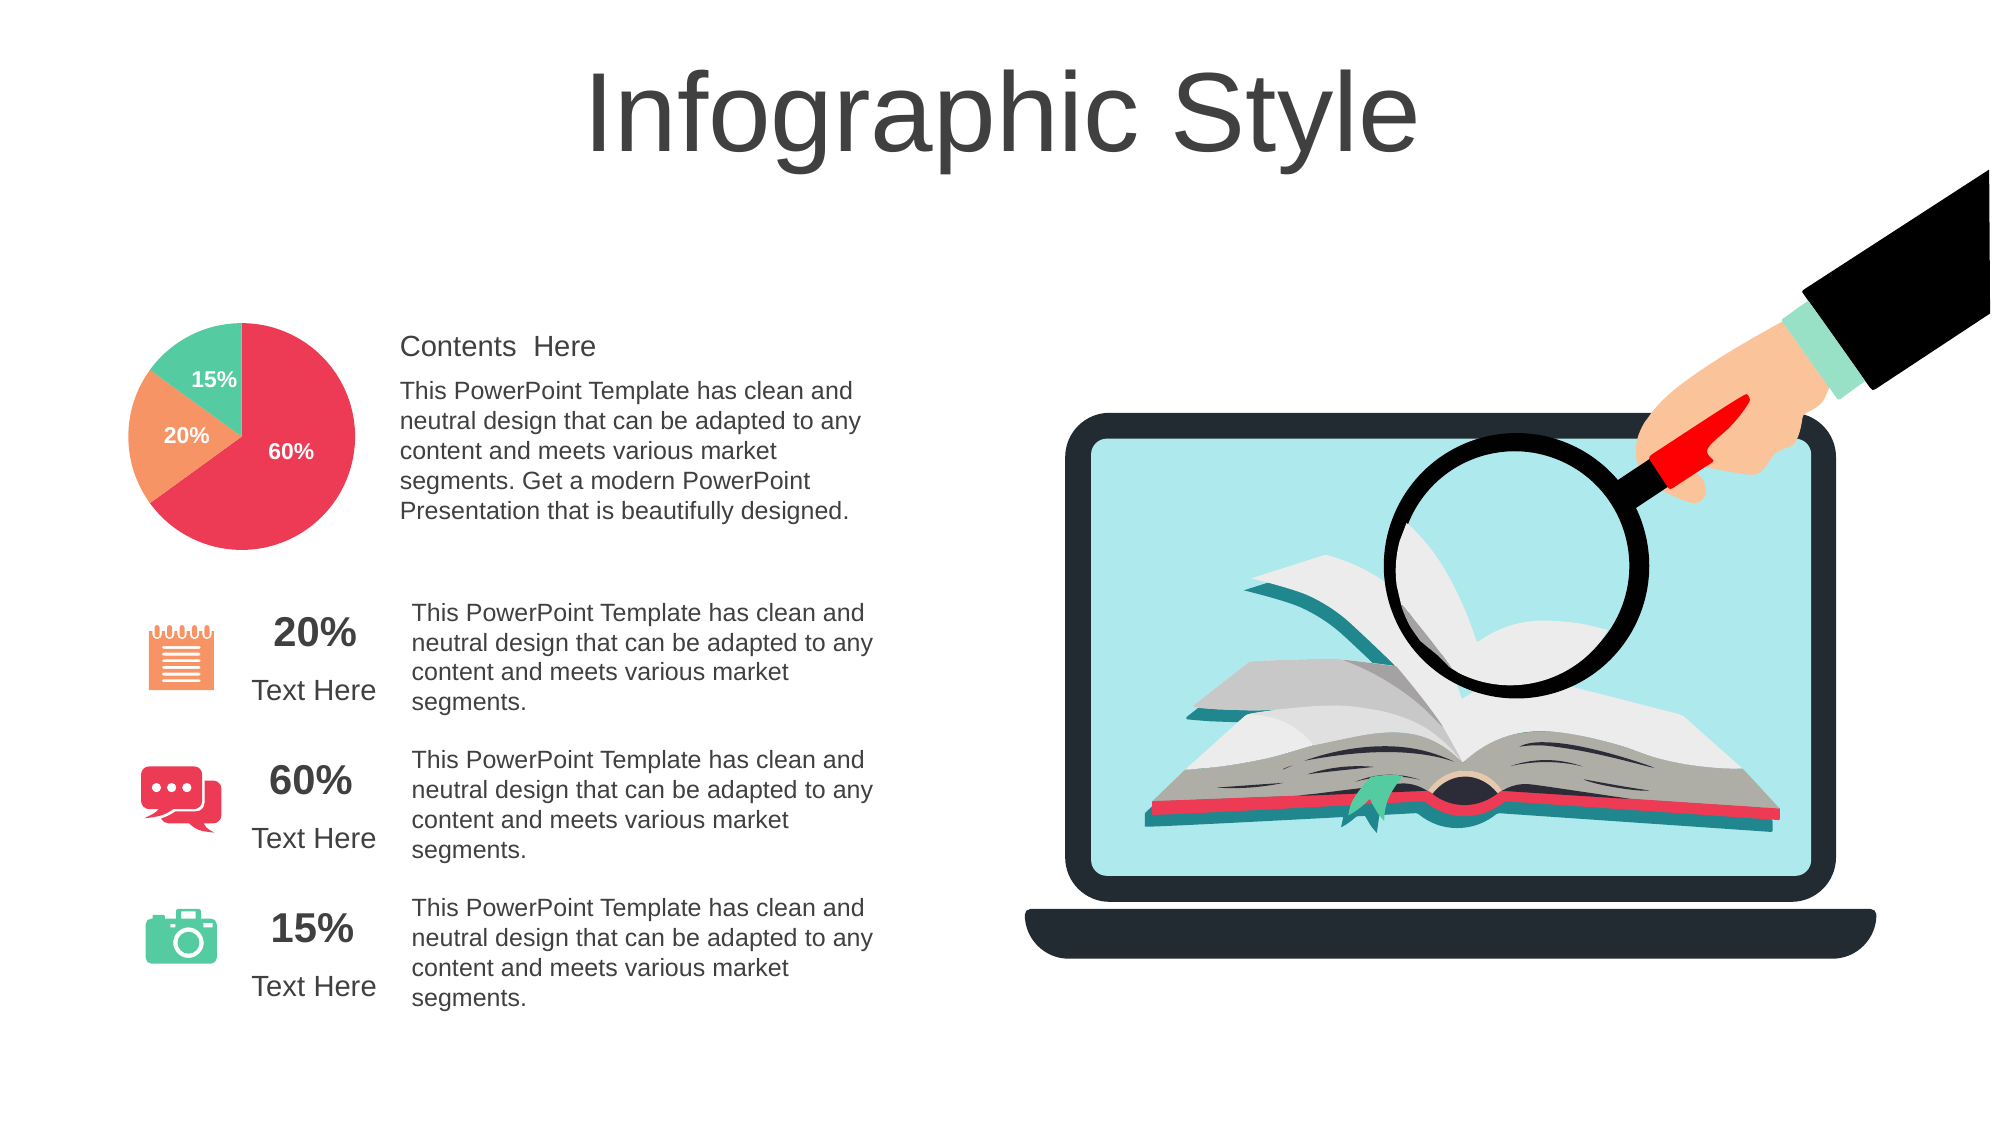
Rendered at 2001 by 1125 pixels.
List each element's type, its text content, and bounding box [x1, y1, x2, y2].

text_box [385, 320, 898, 534]
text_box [1144, 554, 1780, 834]
text_box This PowerPoint Template has clean and neutral design that can be adapted to any content and meets various market segments. [396, 884, 890, 1019]
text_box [236, 745, 394, 864]
text_box This PowerPoint Template has clean and neutral design that can be adapted to any content and meets various market segments. [396, 736, 890, 871]
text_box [1369, 133, 1990, 700]
chart [123, 315, 360, 558]
list Infographic Style [53, 55, 1952, 175]
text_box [236, 893, 394, 1012]
text_box [139, 765, 223, 834]
text_box [147, 623, 215, 692]
text_box [144, 907, 218, 965]
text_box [236, 597, 394, 717]
text_box This PowerPoint Template has clean and neutral design that can be adapted to any content and meets various market segments. [396, 588, 890, 724]
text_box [1024, 412, 1877, 959]
